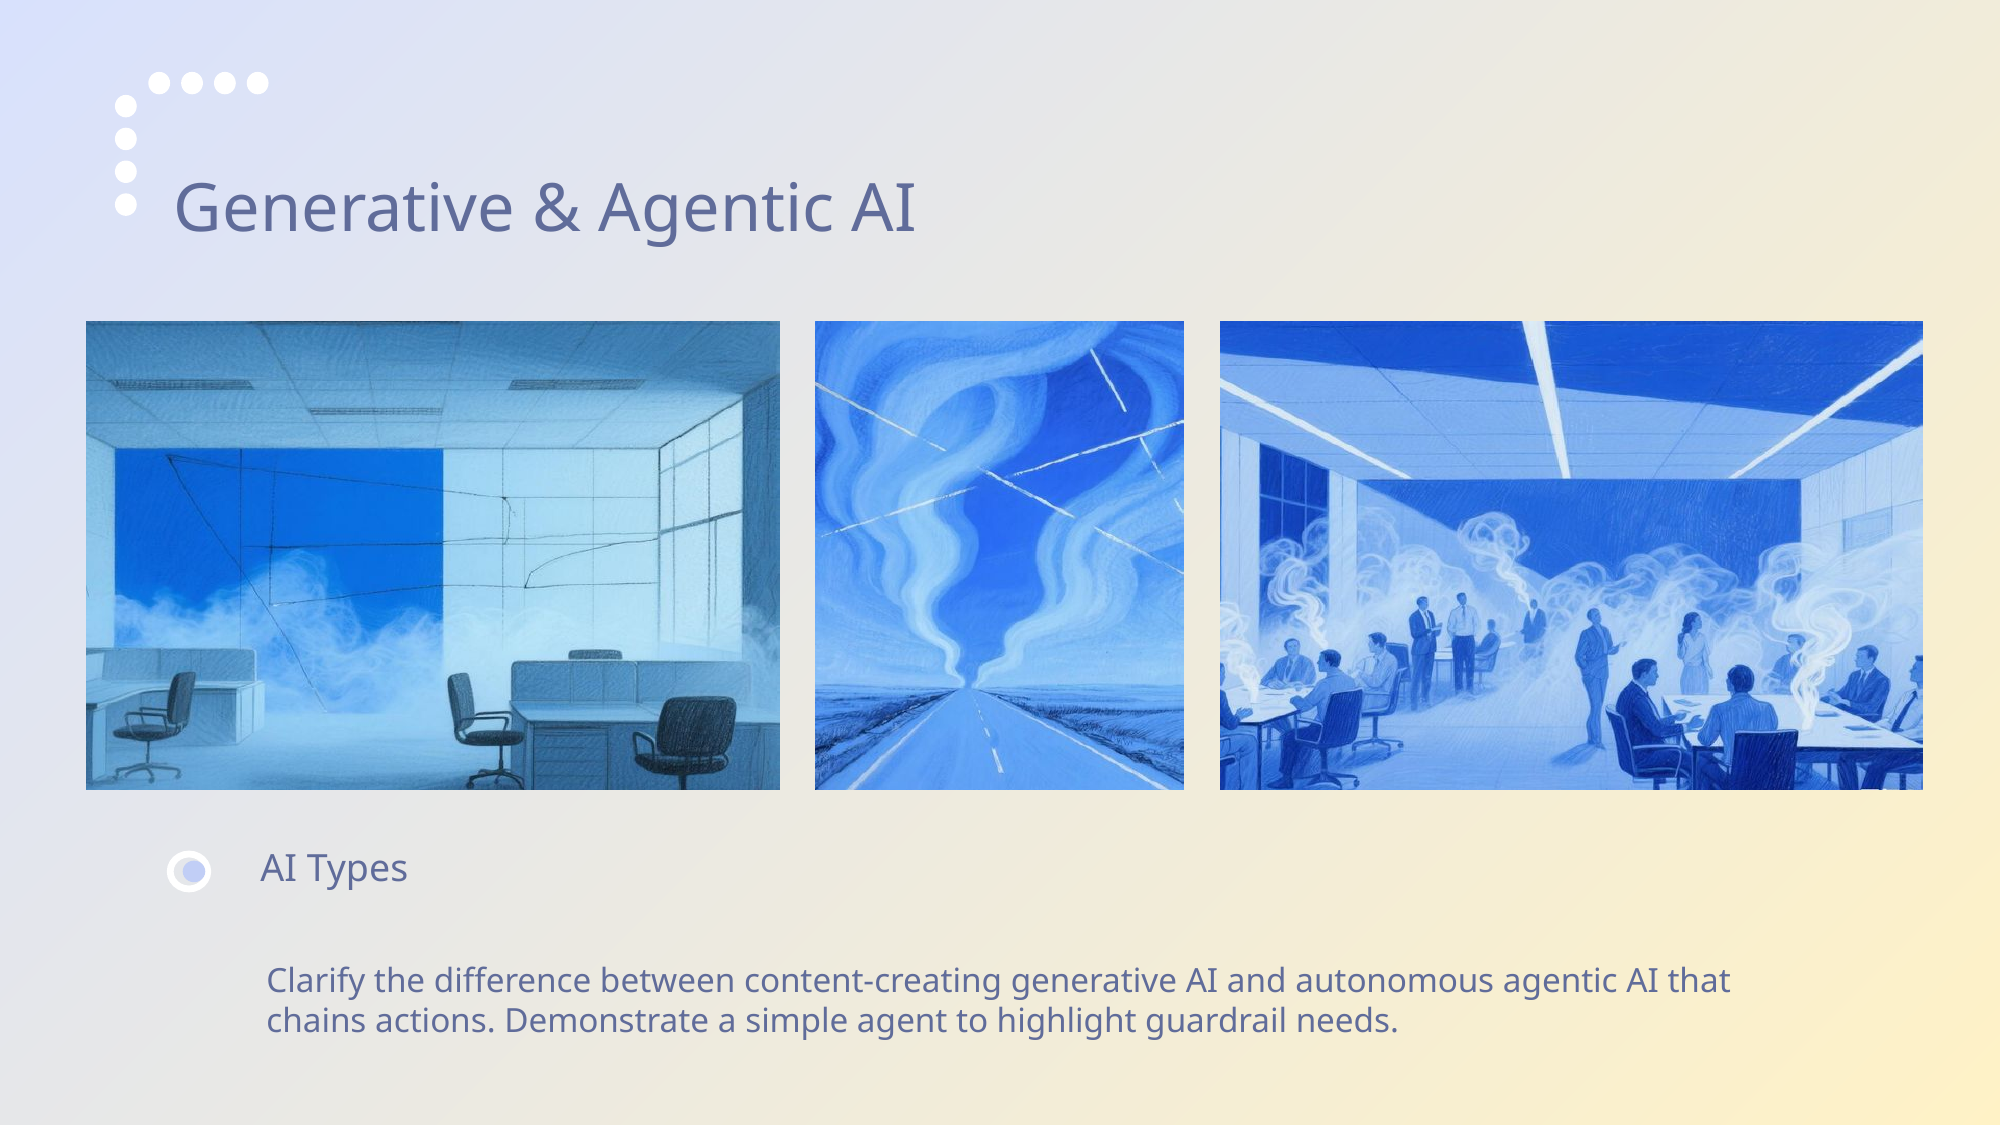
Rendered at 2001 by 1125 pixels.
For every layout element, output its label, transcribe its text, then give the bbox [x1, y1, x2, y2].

text_box [246, 71, 269, 95]
text_box [181, 71, 203, 95]
text_box [148, 71, 171, 95]
text_box AI Types [245, 836, 1830, 897]
text_box Generative & Agentic AI [158, 105, 1923, 304]
text_box [114, 127, 137, 151]
text_box [114, 160, 137, 183]
picture [815, 321, 1184, 790]
picture [86, 321, 780, 790]
text_box [182, 860, 206, 883]
picture [1220, 321, 1923, 790]
text_box [114, 193, 137, 216]
text_box [213, 71, 236, 95]
text_box [170, 853, 208, 889]
text_box [114, 94, 137, 118]
text_box Clarify the difference between content-creating generative AI and autonomous agentic AI that chains actions. Demonstrate a simple agent to highlight guardrail needs. [251, 918, 1836, 1080]
